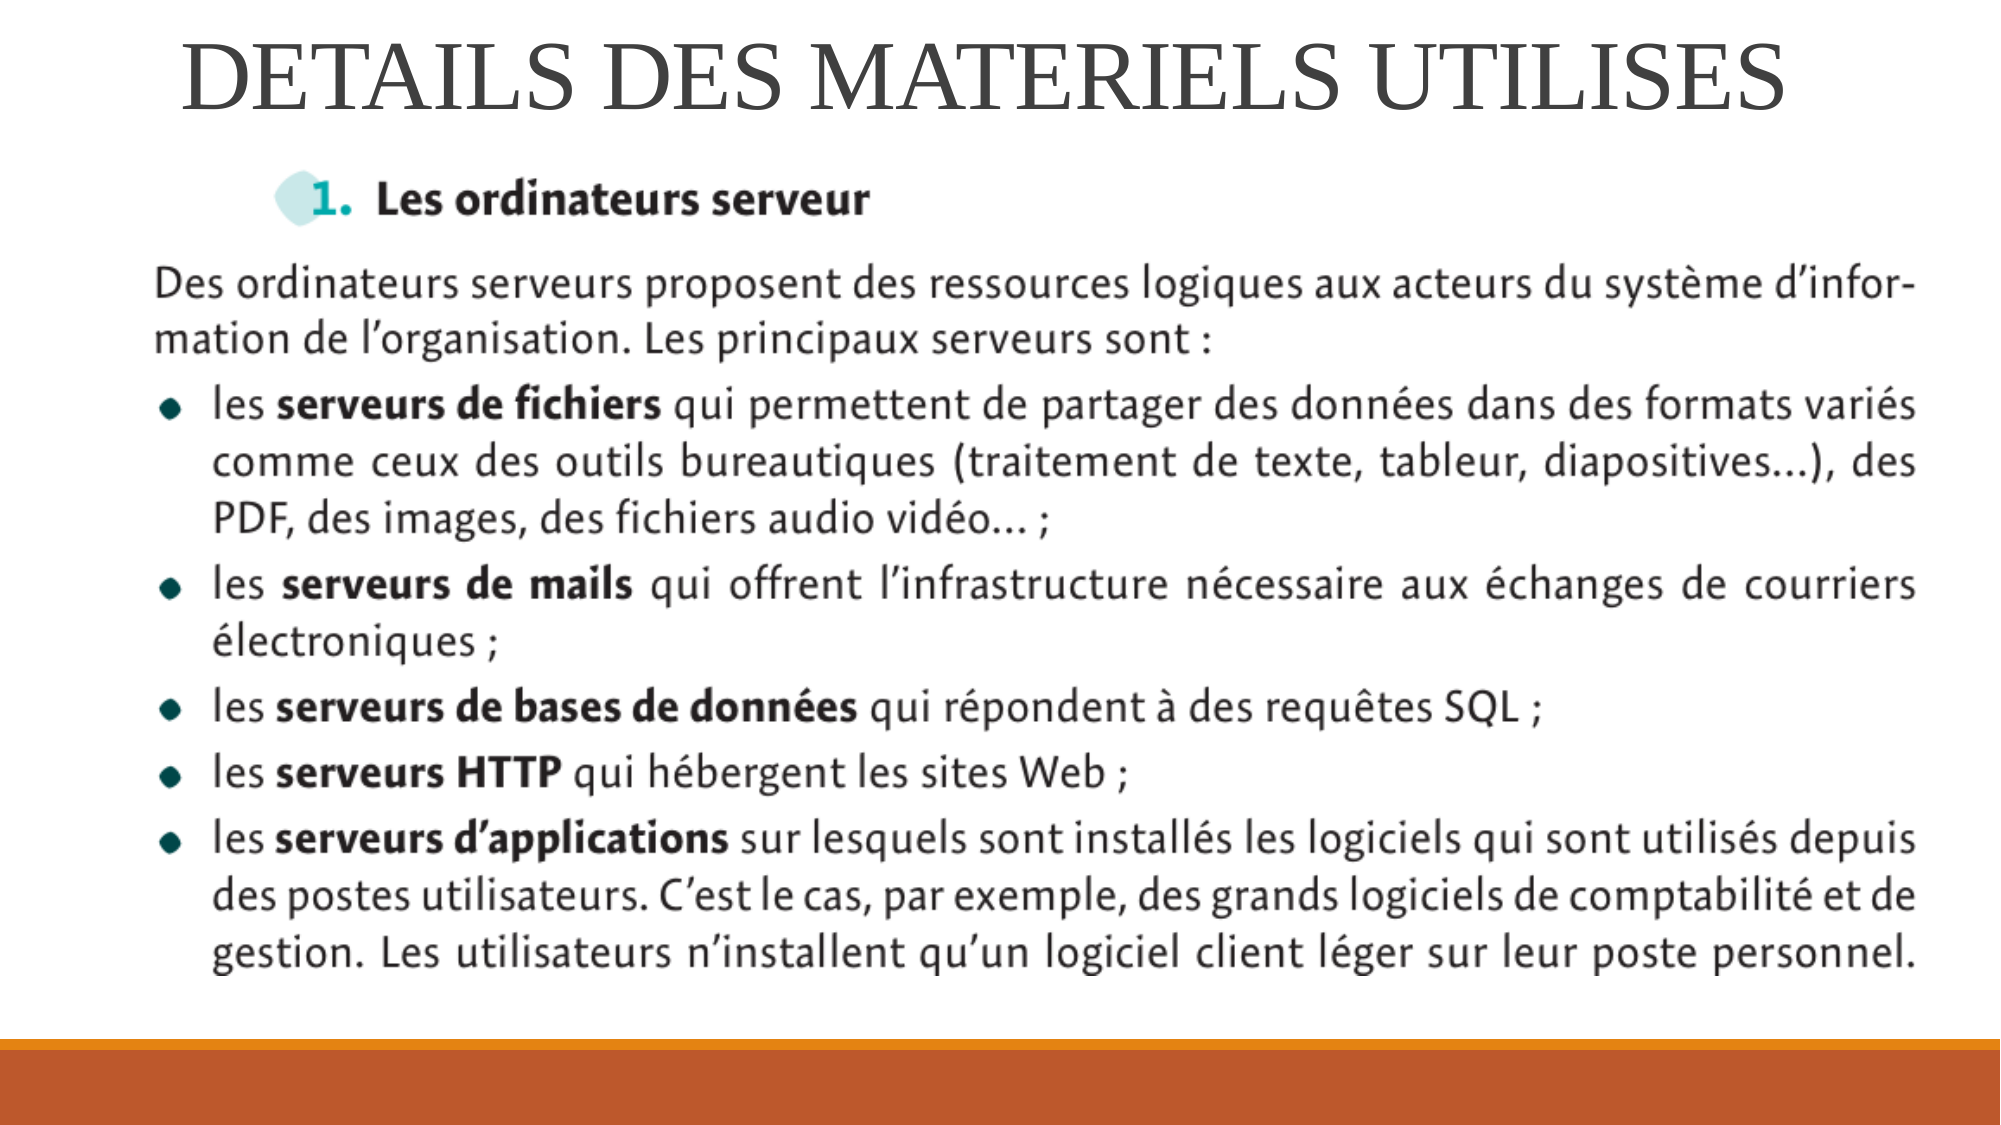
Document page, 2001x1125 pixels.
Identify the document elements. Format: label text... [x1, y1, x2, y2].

title DETAILS DES MATERIELS UTILISES [165, 15, 1816, 144]
picture [134, 146, 1935, 977]
